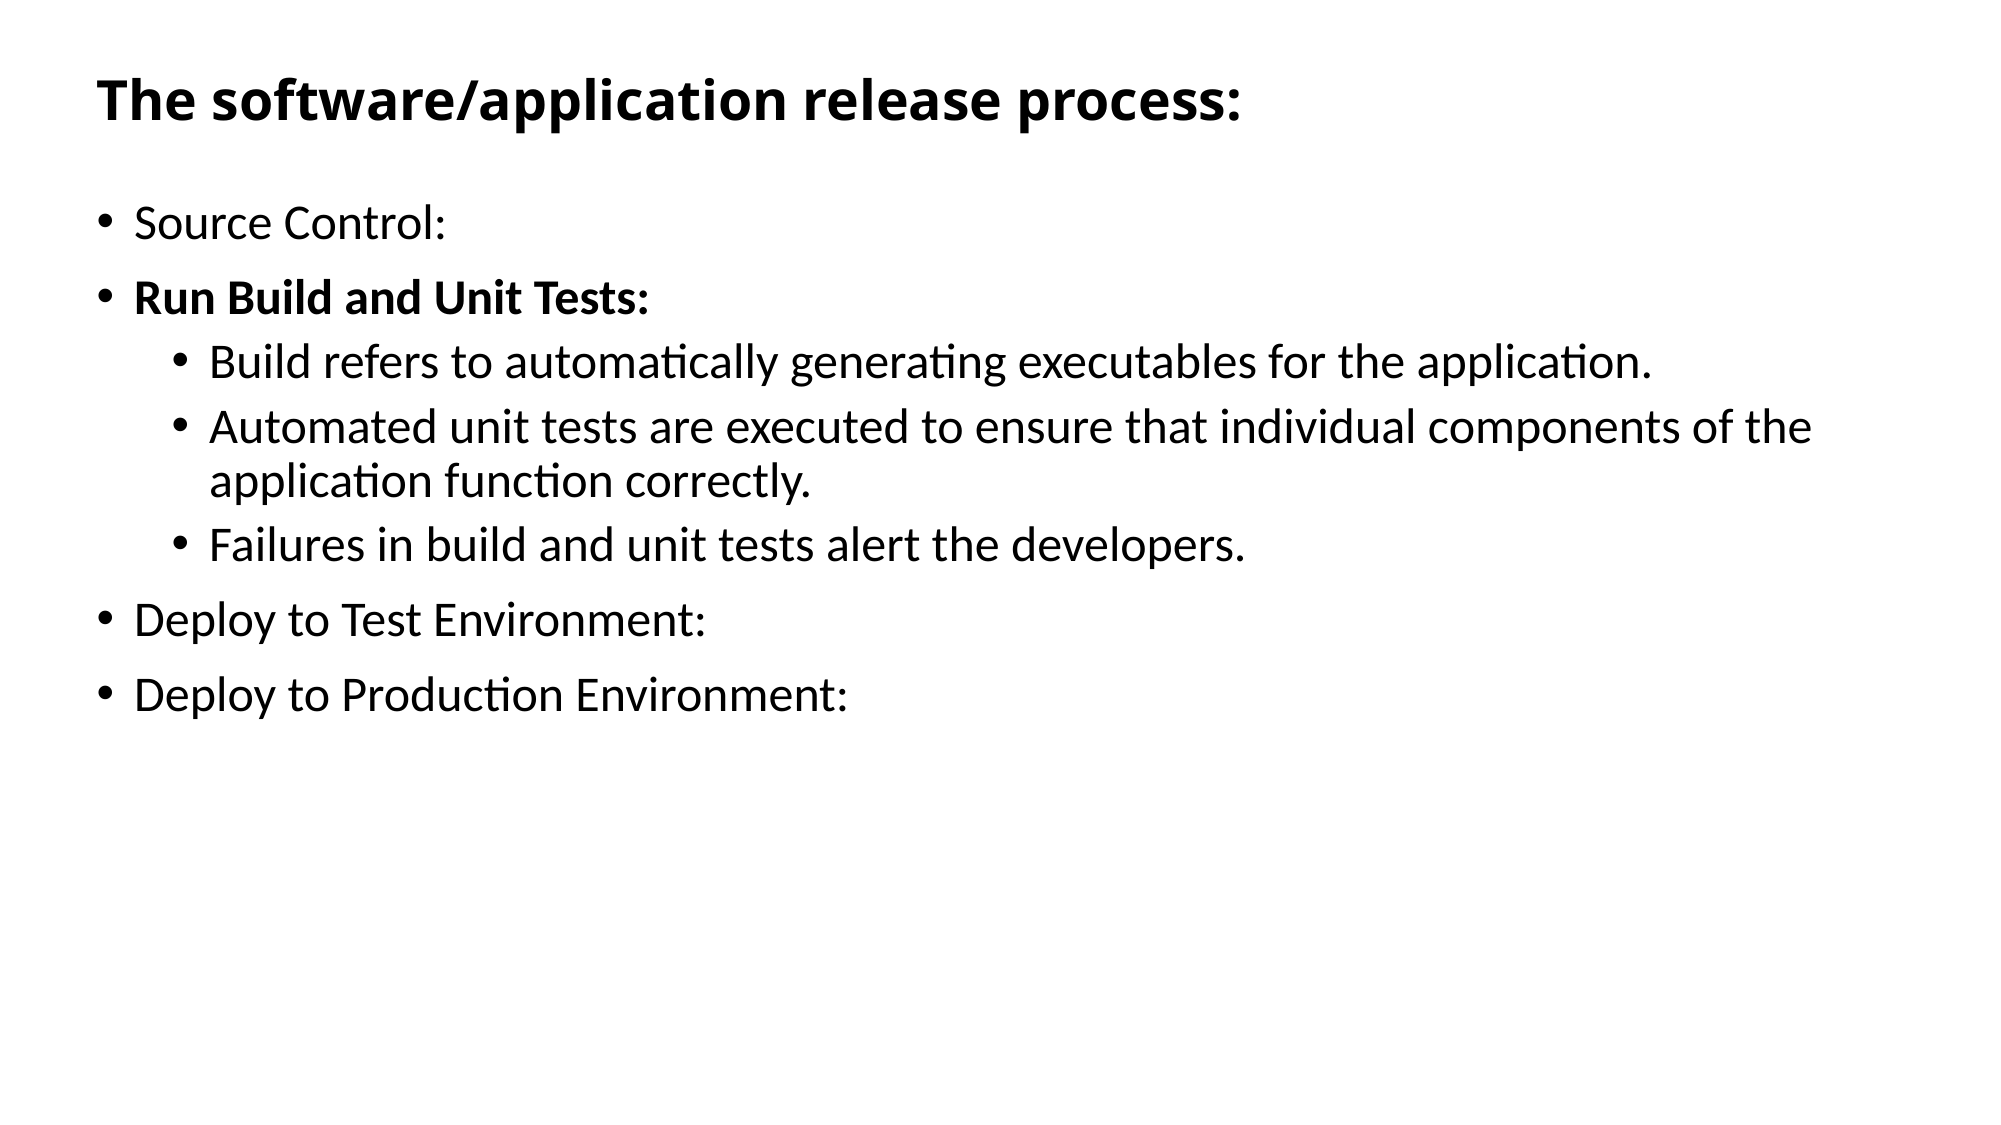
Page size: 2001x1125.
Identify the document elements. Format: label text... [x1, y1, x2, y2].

title The software/application release process: [81, 43, 1318, 161]
list Source Control: Run Build and Unit Tests: Build refers to automatically generating executables for the application. Automated unit tests are executed to ensure that individual components of the application function correctly. Failures in build and unit tests alert the developers. Deploy to Test Environment: Deploy to Production Environment: [81, 188, 1864, 434]
